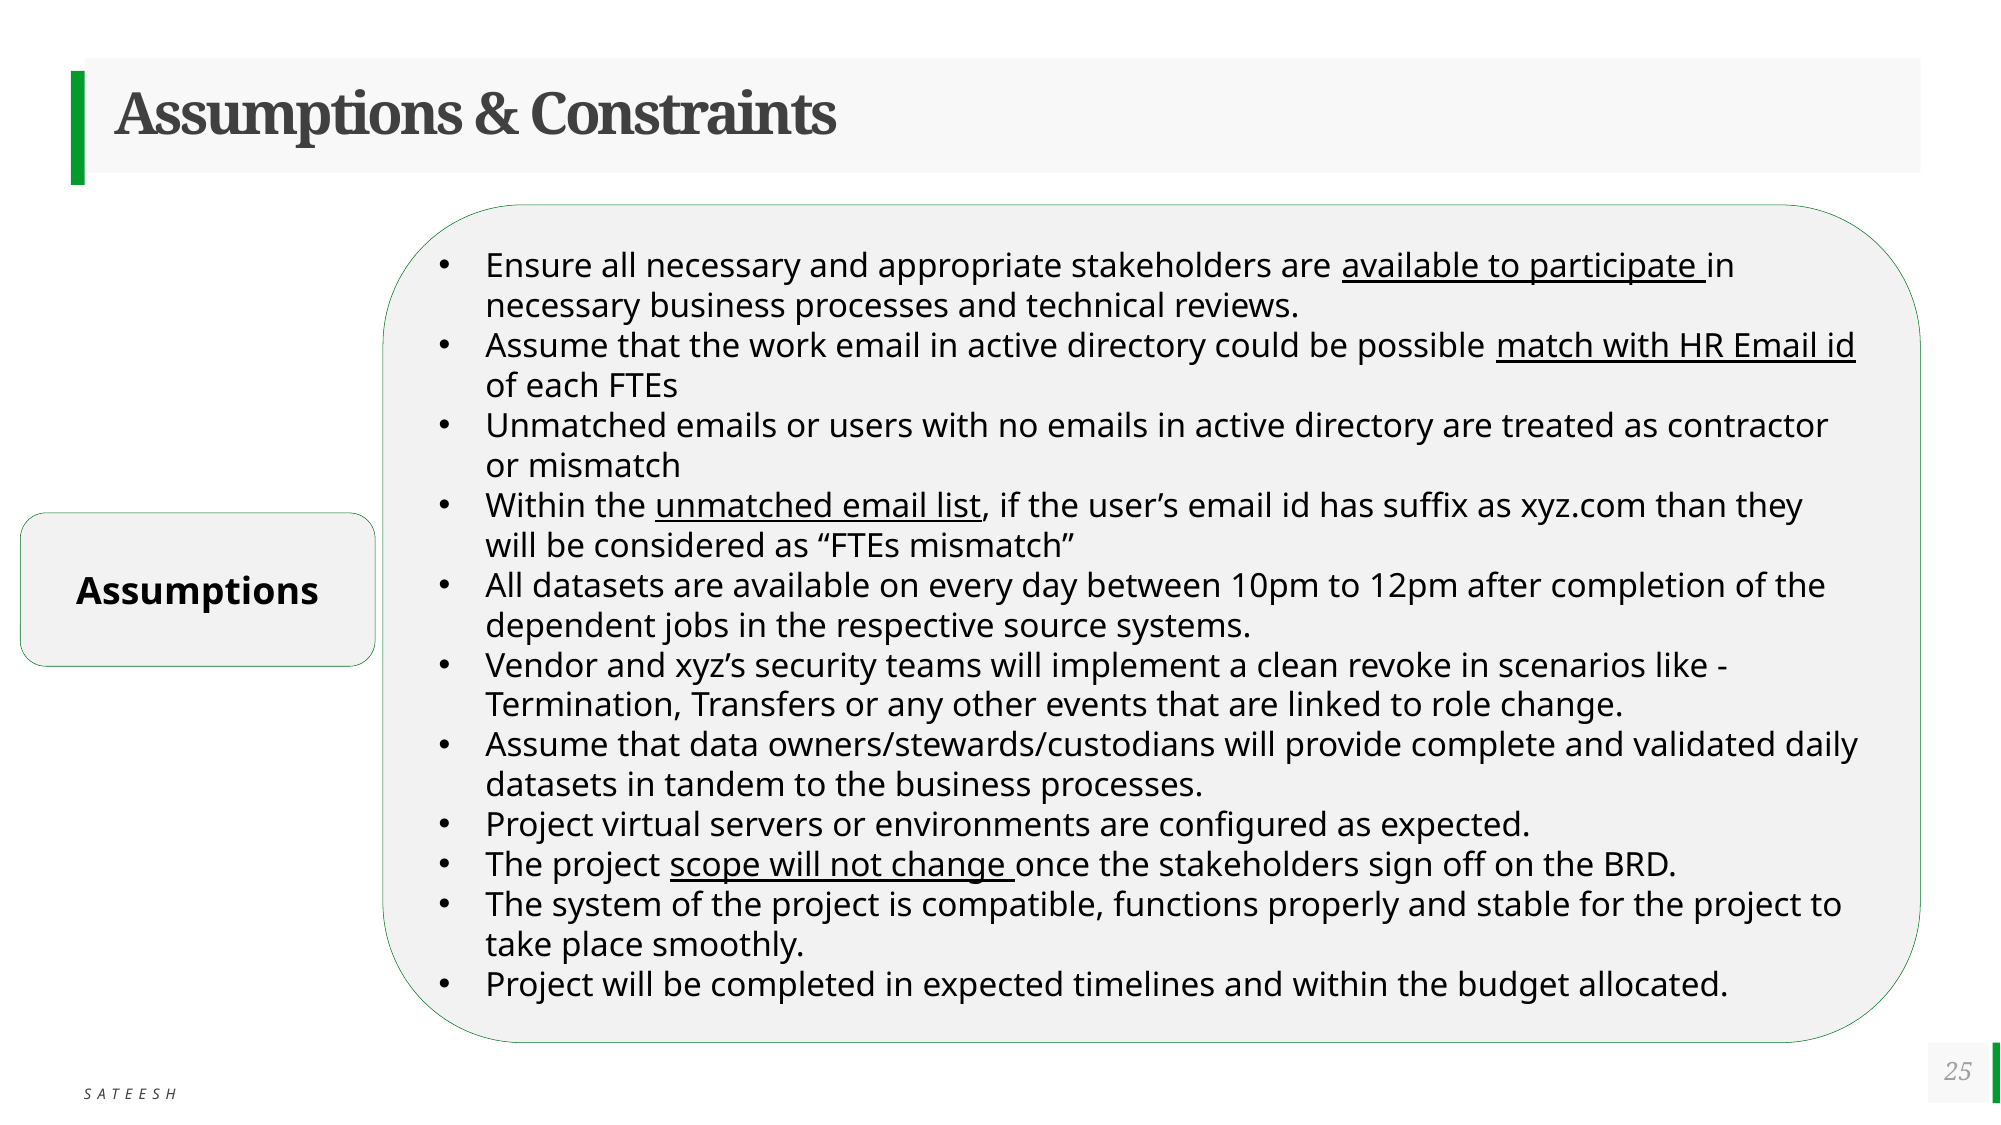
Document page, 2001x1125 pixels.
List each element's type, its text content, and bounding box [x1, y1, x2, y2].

text_box Assumptions [18, 510, 378, 669]
text_box Ensure all necessary and appropriate stakeholders are available to participate in necessary business processes and technical reviews. Assume that the work email in active directory could be possible match with HR Email id of each FTEs Unmatched emails or users with no emails in active directory are treated as contractor or mismatch Within the unmatched email list, if the user’s email id has suffix as xyz.com than they will be considered as “FTEs mismatch” All datasets are available on every day between 10pm to 12pm after completion of the dependent jobs in the respective source systems. Vendor and xyz’s security teams will implement a clean revoke in scenarios like - Termination, Transfers or any other events that are linked to role change. Assume that data owners/stewards/custodians will provide complete and validated daily datasets in tandem to the business processes. Project virtual servers or environments are configured as expected. The project scope will not change once the stakeholders sign off on the BRD. The system of the project is compatible, functions properly and stable for the project to take place smoothly. Project will be completed in expected timelines and within the budget allocated. [380, 202, 1923, 1045]
slide_number 25 [1928, 1042, 1989, 1103]
title Assumptions & Constraints [84, 58, 1921, 173]
